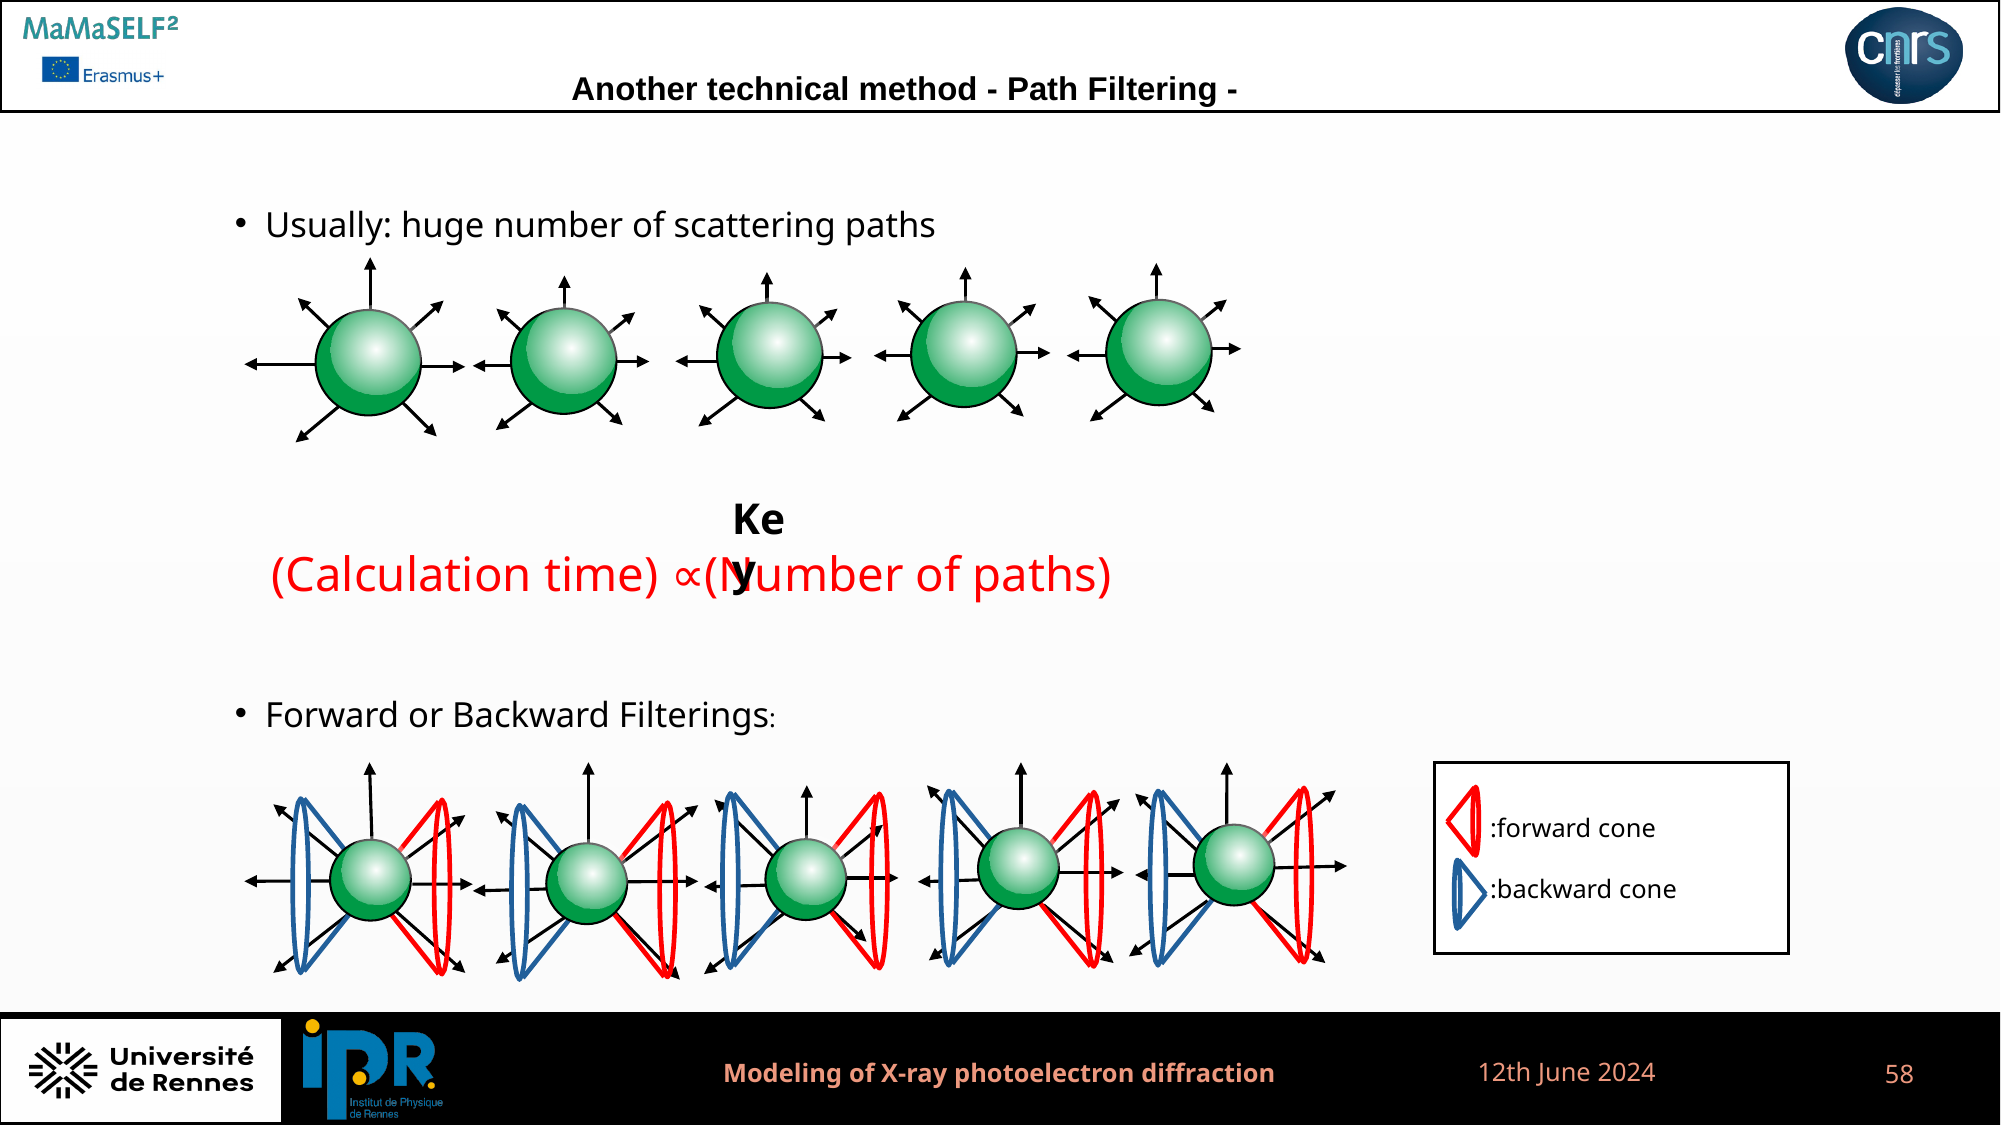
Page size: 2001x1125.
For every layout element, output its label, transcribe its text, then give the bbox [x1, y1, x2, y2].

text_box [329, 834, 412, 921]
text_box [272, 803, 344, 844]
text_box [1087, 295, 1105, 333]
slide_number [1462, 1041, 1738, 1102]
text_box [1434, 761, 1789, 954]
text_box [1043, 921, 1115, 964]
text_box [697, 387, 750, 427]
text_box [893, 837, 1069, 919]
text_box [272, 927, 354, 974]
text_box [510, 302, 617, 415]
slide_number 58 [1862, 1044, 1929, 1105]
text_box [928, 919, 1003, 961]
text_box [1213, 298, 1228, 332]
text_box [716, 296, 823, 409]
footer Modeling of X-ray photoelectron diffraction [662, 1042, 1338, 1103]
text_box Another technical method - Path Filtering - [552, 49, 1372, 133]
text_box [464, 851, 640, 934]
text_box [628, 849, 723, 931]
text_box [1054, 798, 1121, 838]
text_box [315, 303, 422, 416]
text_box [295, 391, 358, 443]
list Usually: huge number of scattering paths (Calculation time) ∝(Number of paths) Forward or Backward Filterings: [219, 196, 1774, 745]
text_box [368, 761, 373, 834]
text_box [245, 844, 421, 927]
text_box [851, 840, 935, 922]
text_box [1018, 303, 1037, 336]
picture [1845, 7, 1963, 104]
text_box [297, 297, 348, 346]
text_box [1248, 916, 1326, 964]
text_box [973, 838, 1150, 921]
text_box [495, 934, 570, 965]
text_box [1105, 293, 1213, 406]
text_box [896, 299, 910, 338]
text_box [713, 799, 778, 839]
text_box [612, 931, 681, 981]
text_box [1193, 819, 1275, 906]
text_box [1275, 834, 1360, 916]
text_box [495, 308, 510, 346]
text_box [840, 824, 884, 840]
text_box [621, 804, 699, 849]
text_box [379, 379, 438, 437]
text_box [674, 839, 851, 922]
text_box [764, 834, 847, 921]
text_box Key [717, 484, 820, 602]
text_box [405, 814, 466, 846]
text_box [321, 846, 498, 928]
picture [21, 9, 181, 89]
picture [1, 1019, 281, 1122]
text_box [1176, 378, 1216, 414]
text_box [1102, 837, 1279, 919]
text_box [787, 387, 826, 423]
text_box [545, 838, 628, 925]
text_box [825, 922, 868, 943]
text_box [1089, 382, 1142, 423]
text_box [977, 823, 1060, 910]
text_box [495, 391, 548, 431]
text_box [986, 382, 1025, 418]
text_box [703, 922, 789, 975]
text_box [1128, 919, 1209, 957]
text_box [1134, 792, 1198, 837]
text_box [896, 382, 949, 423]
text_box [910, 295, 1018, 408]
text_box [617, 311, 636, 345]
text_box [1259, 789, 1337, 834]
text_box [394, 928, 466, 974]
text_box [495, 810, 560, 851]
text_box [584, 390, 624, 426]
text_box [926, 784, 992, 837]
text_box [387, 300, 445, 351]
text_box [823, 308, 838, 341]
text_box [698, 304, 716, 342]
picture [303, 1019, 443, 1123]
